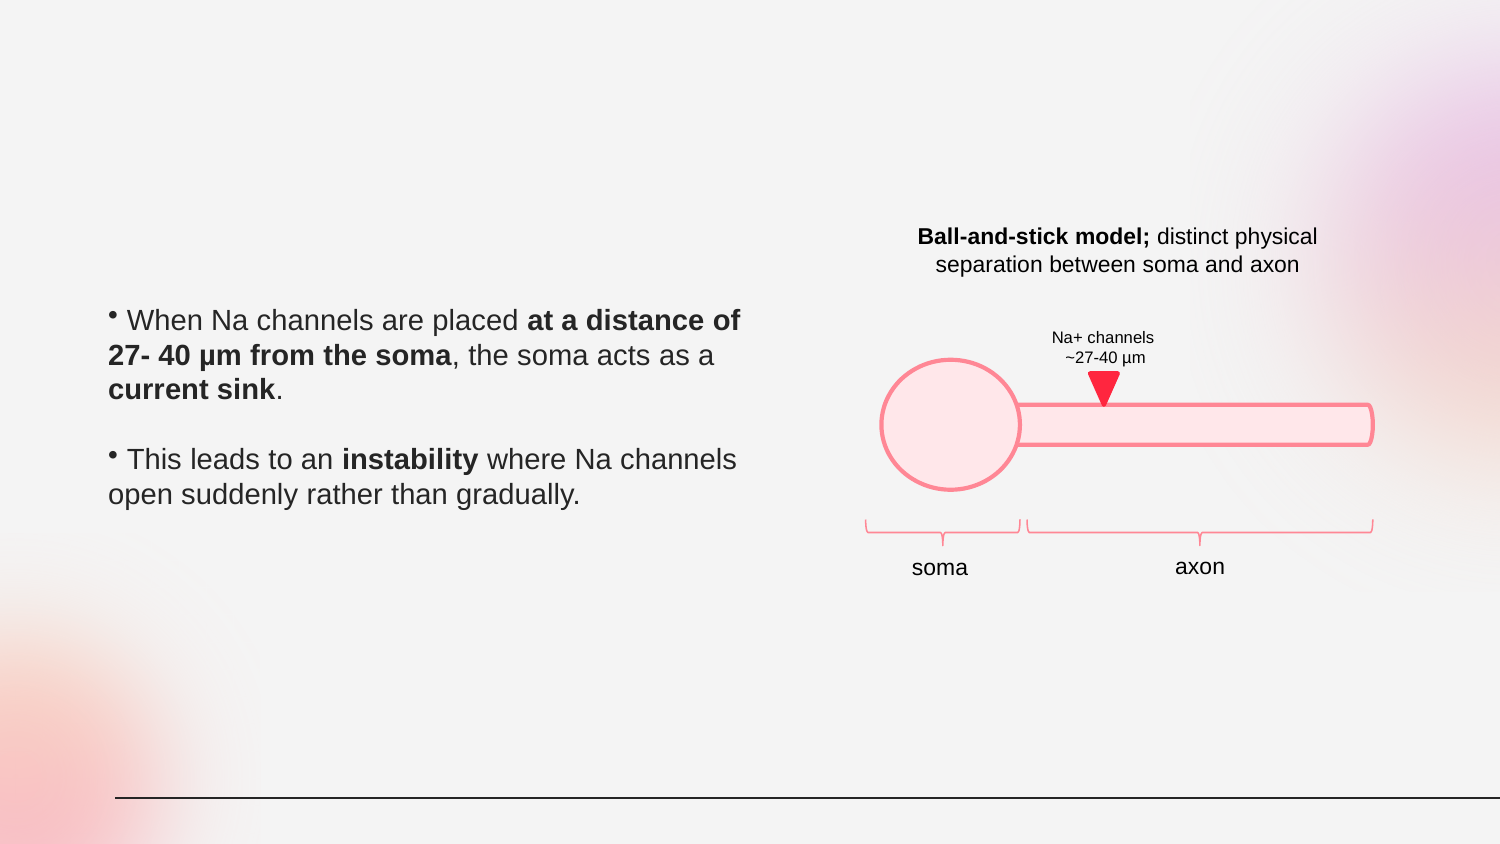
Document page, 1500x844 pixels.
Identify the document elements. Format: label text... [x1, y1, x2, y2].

subtitle When Na channels are placed at a distance of 27- 40 µm from the soma, the soma acts as a current sink. This leads to an instability where Na channels open suddenly rather than gradually. [93, 135, 772, 641]
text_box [865, 214, 1374, 589]
